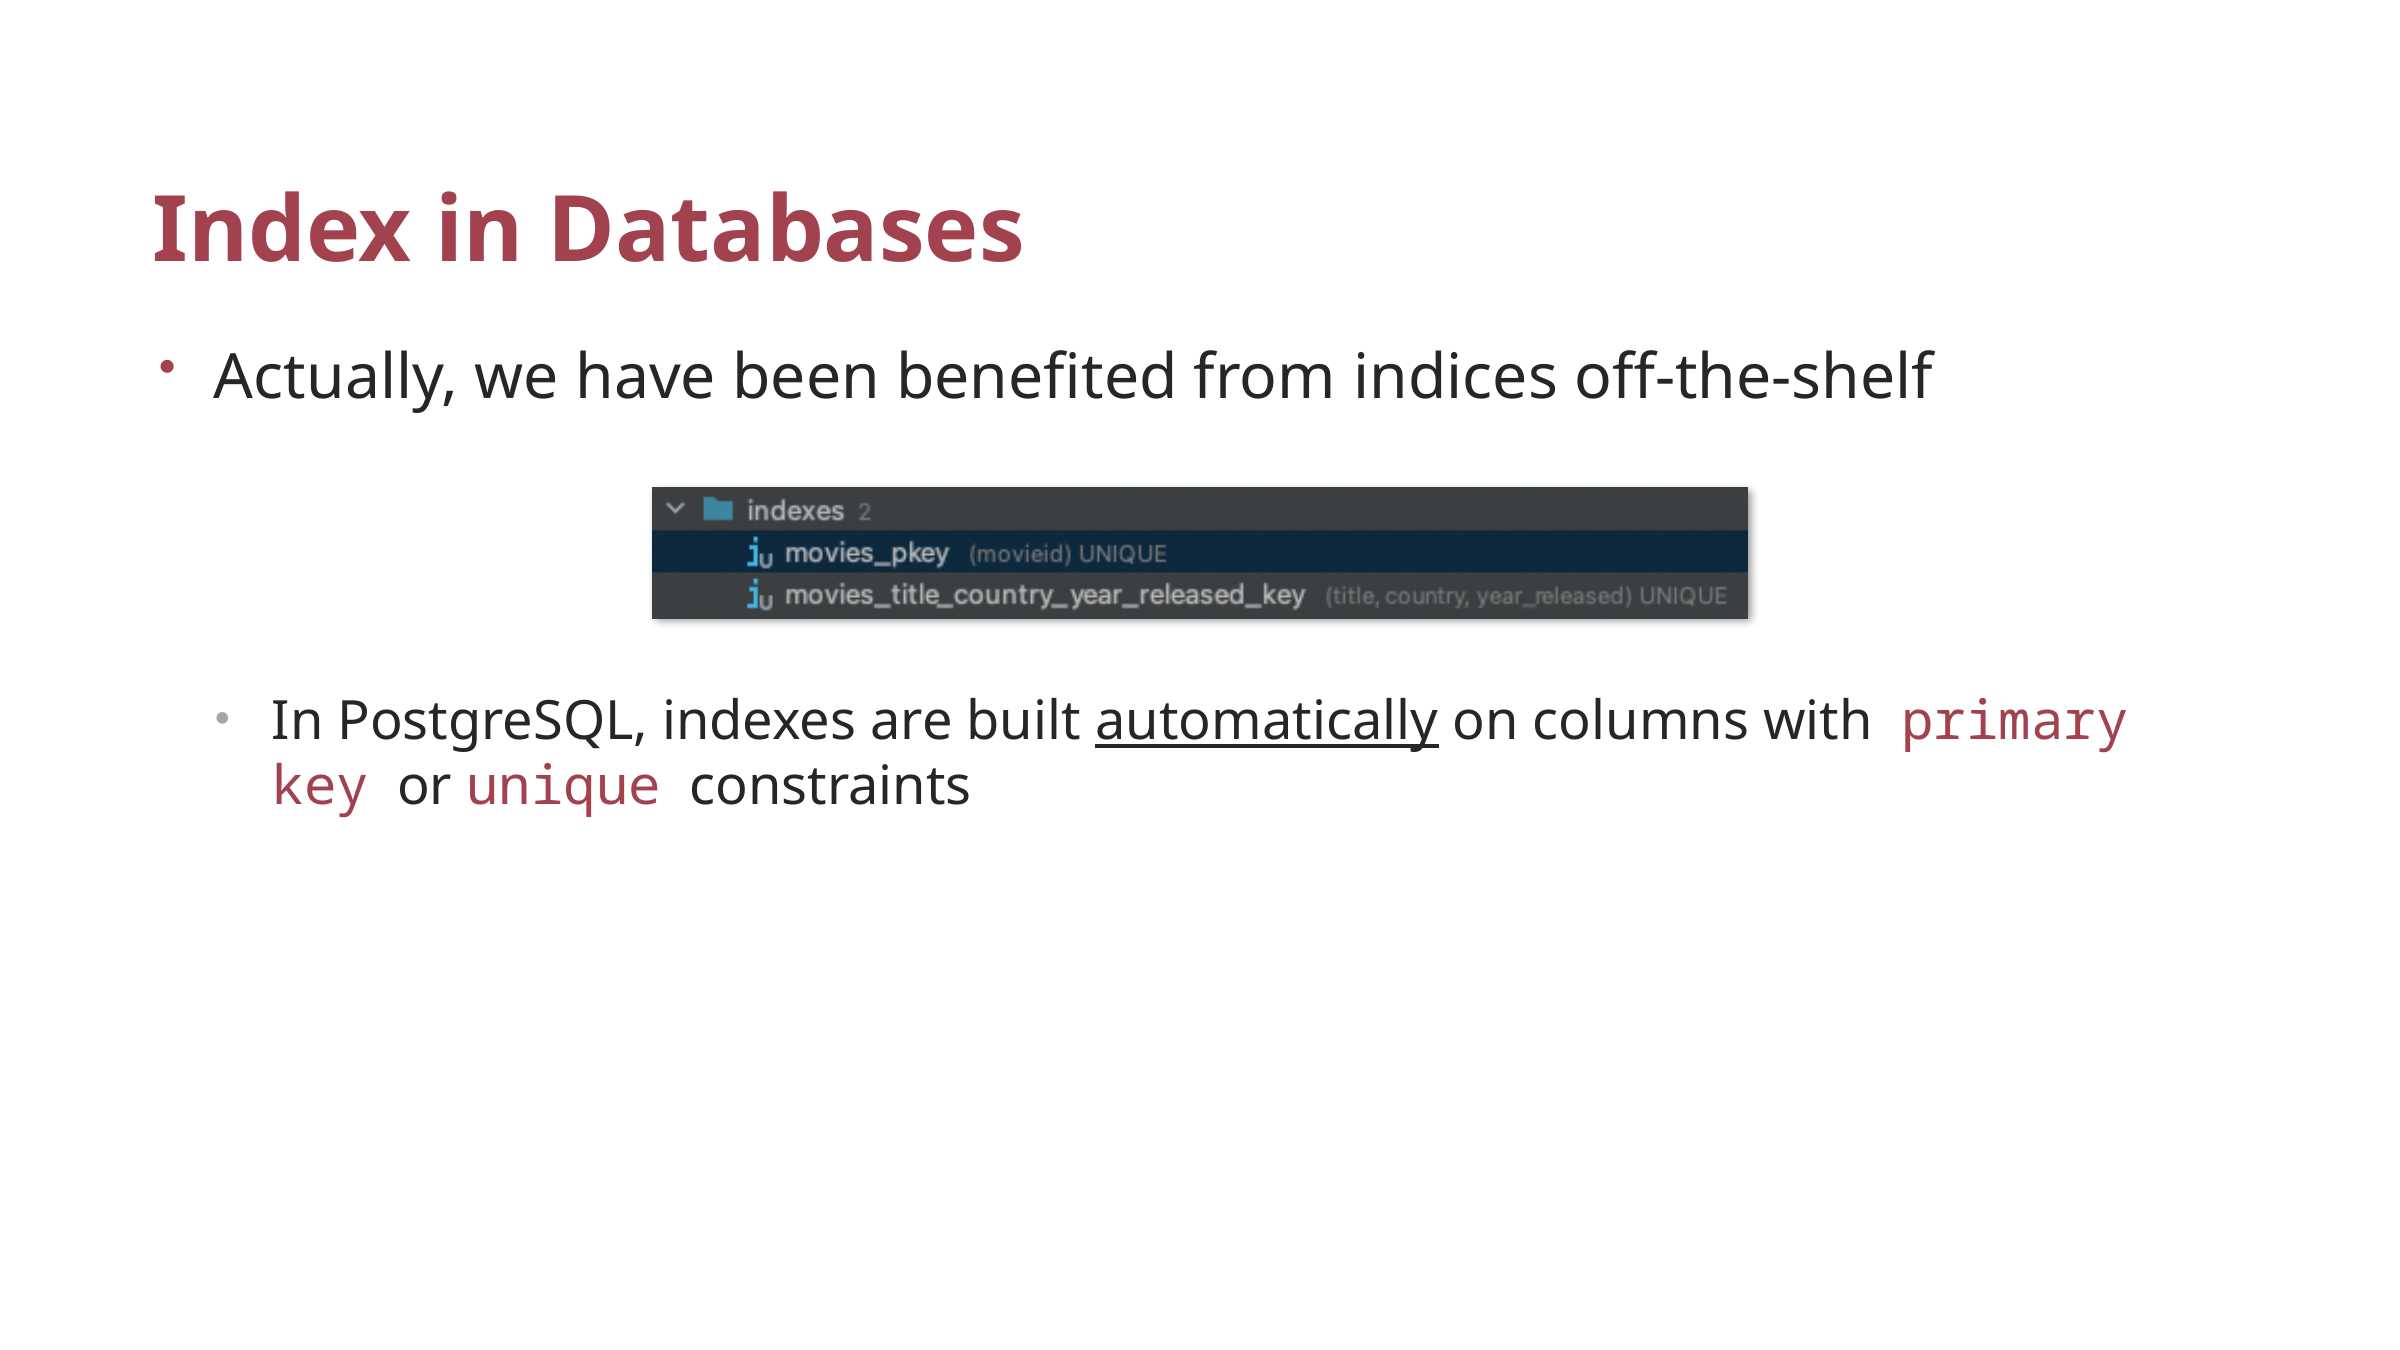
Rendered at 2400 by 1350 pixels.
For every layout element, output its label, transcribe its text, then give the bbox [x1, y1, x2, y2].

title Index in Databases [137, 54, 2263, 288]
picture [651, 487, 1749, 619]
list Actually, we have been benefited from indices off-the-shelf In PostgreSQL, indexes are built automatically on columns with primary key or unique constraints [137, 324, 2263, 1200]
